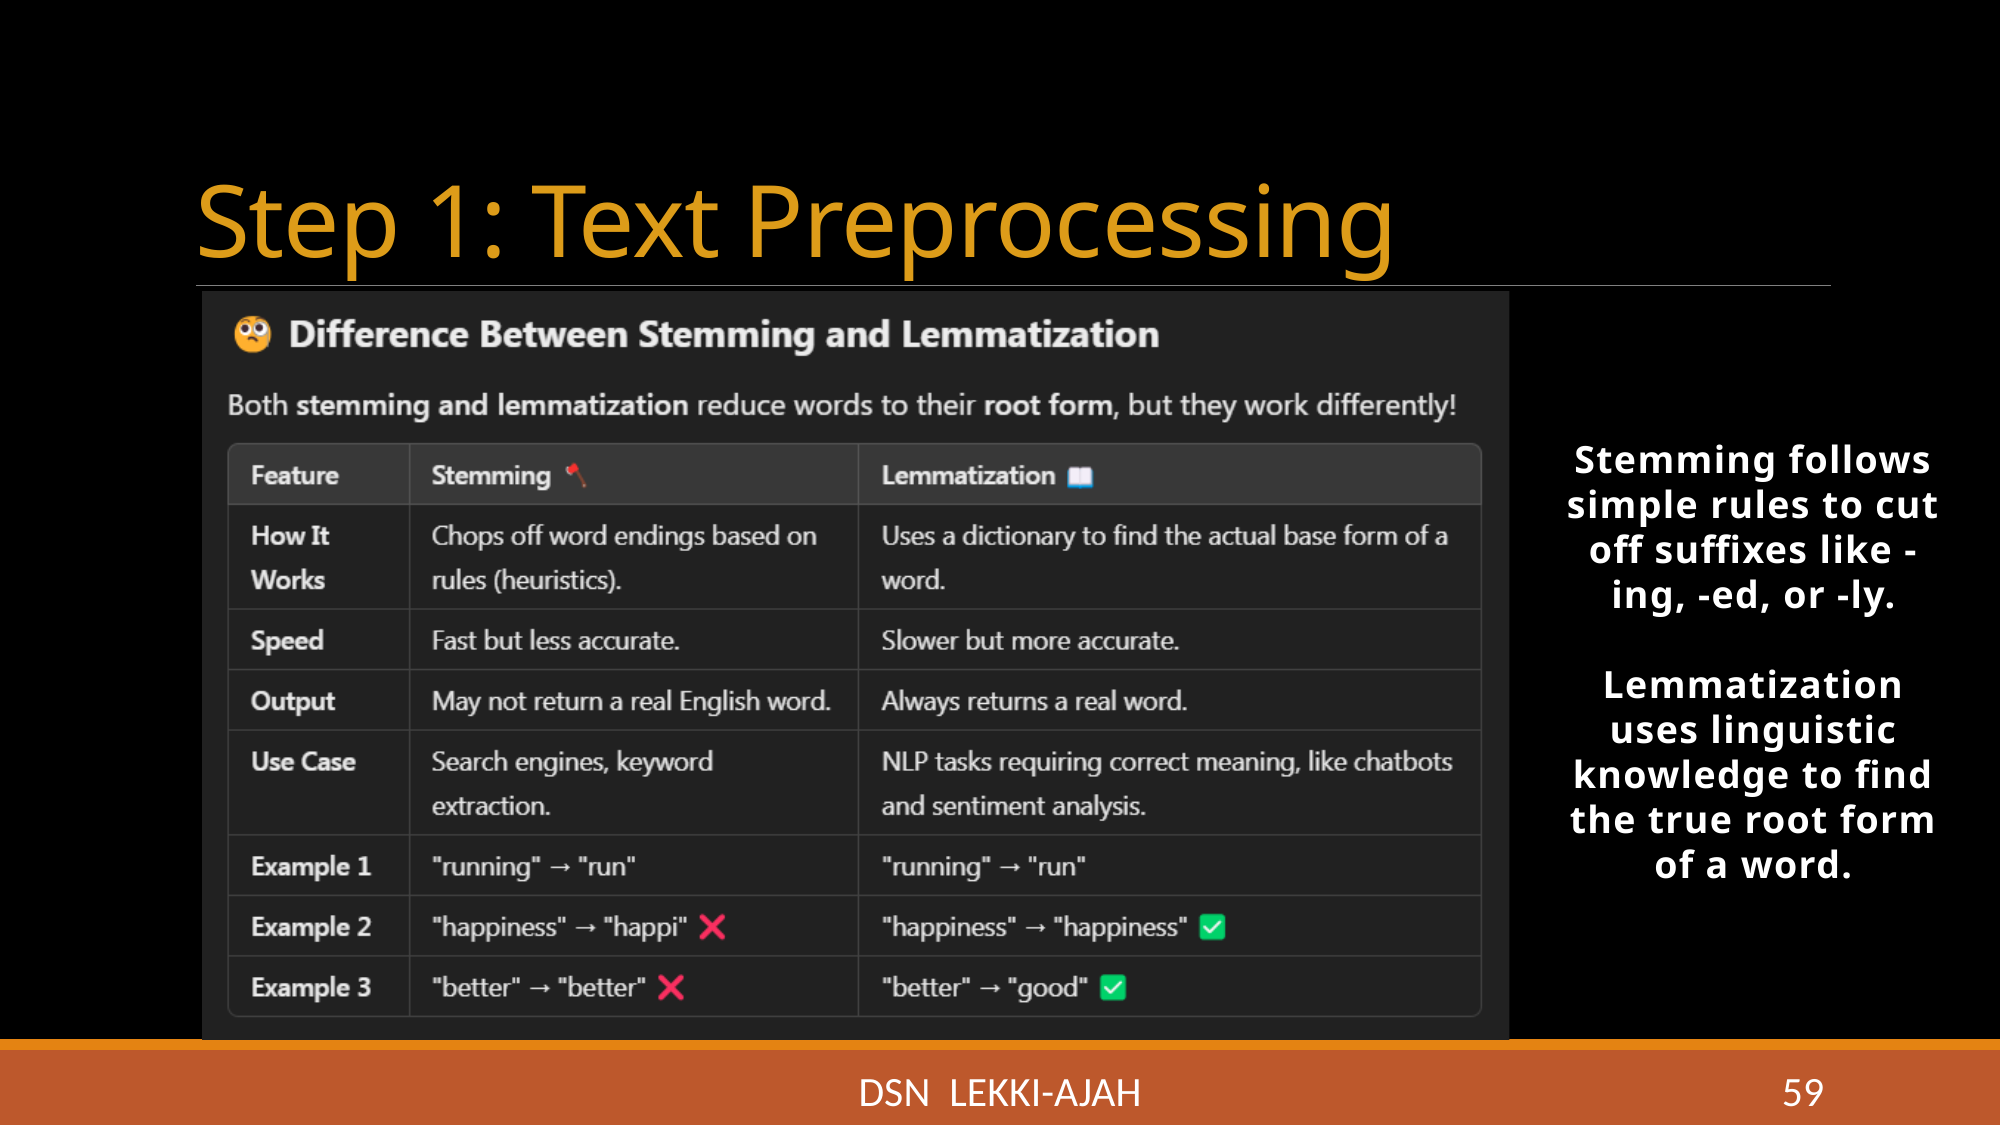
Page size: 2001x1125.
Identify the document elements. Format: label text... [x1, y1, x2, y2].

text_box Stemming follows simple rules to cut off suffixes like -ing, -ed, or -ly. Lemmatization uses linguistic knowledge to find the true root form of a word. [1549, 428, 1958, 894]
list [201, 290, 1510, 1040]
slide_number 59 [1624, 1059, 1840, 1120]
title Step 1: Text Preprocessing [180, 47, 1830, 285]
text_box [277, 1048, 933, 1054]
footer DSN LEKKI-AJAH [604, 1059, 1396, 1120]
